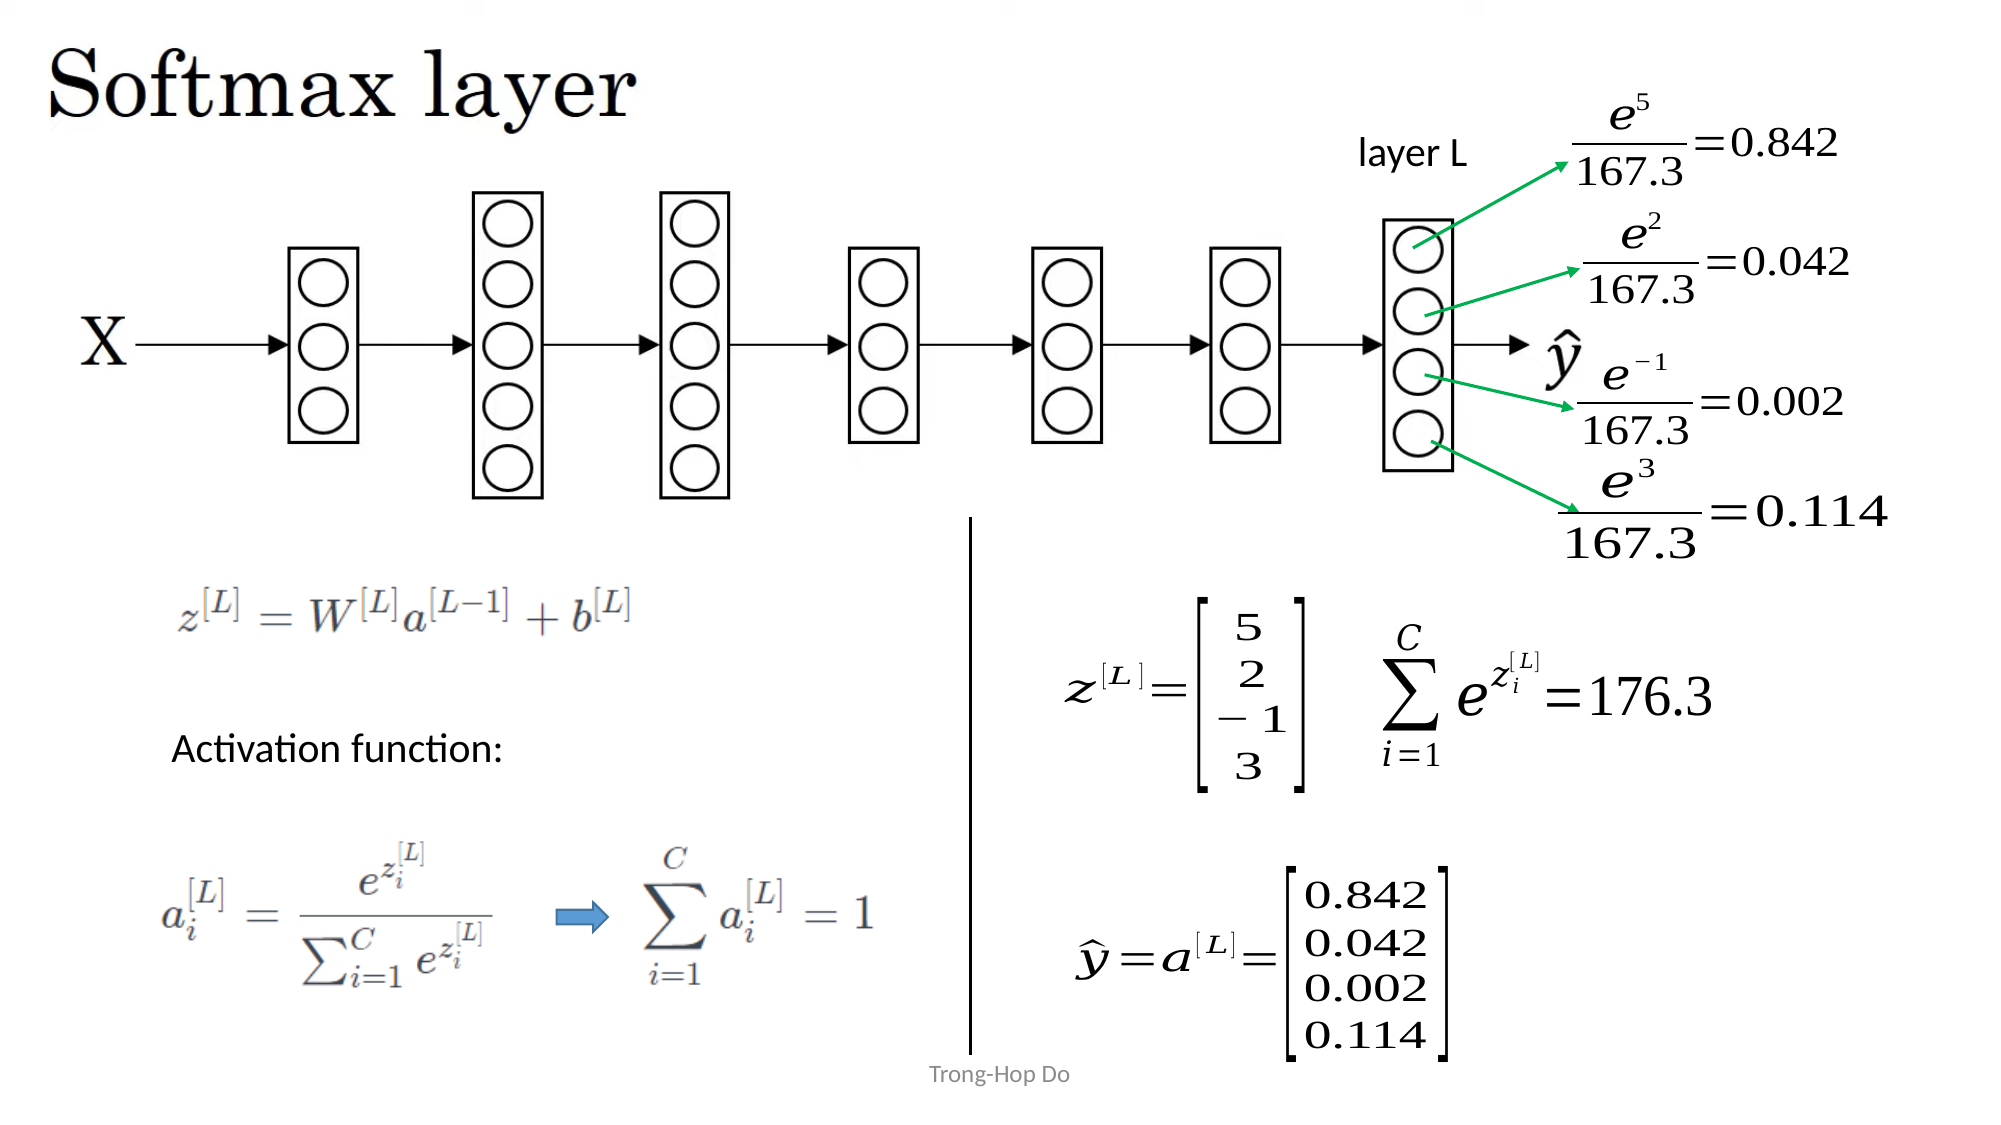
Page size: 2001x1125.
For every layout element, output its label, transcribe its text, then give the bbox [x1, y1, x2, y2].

text_box [555, 899, 597, 935]
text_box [1424, 374, 1575, 410]
picture [597, 830, 893, 996]
footer Trong-Hop Do [662, 1042, 1338, 1103]
picture [154, 565, 653, 665]
text_box Activation function: [156, 713, 520, 779]
picture [137, 818, 510, 1016]
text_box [1424, 268, 1581, 316]
picture [0, 0, 2000, 536]
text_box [1412, 161, 1569, 249]
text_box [1431, 440, 1581, 514]
